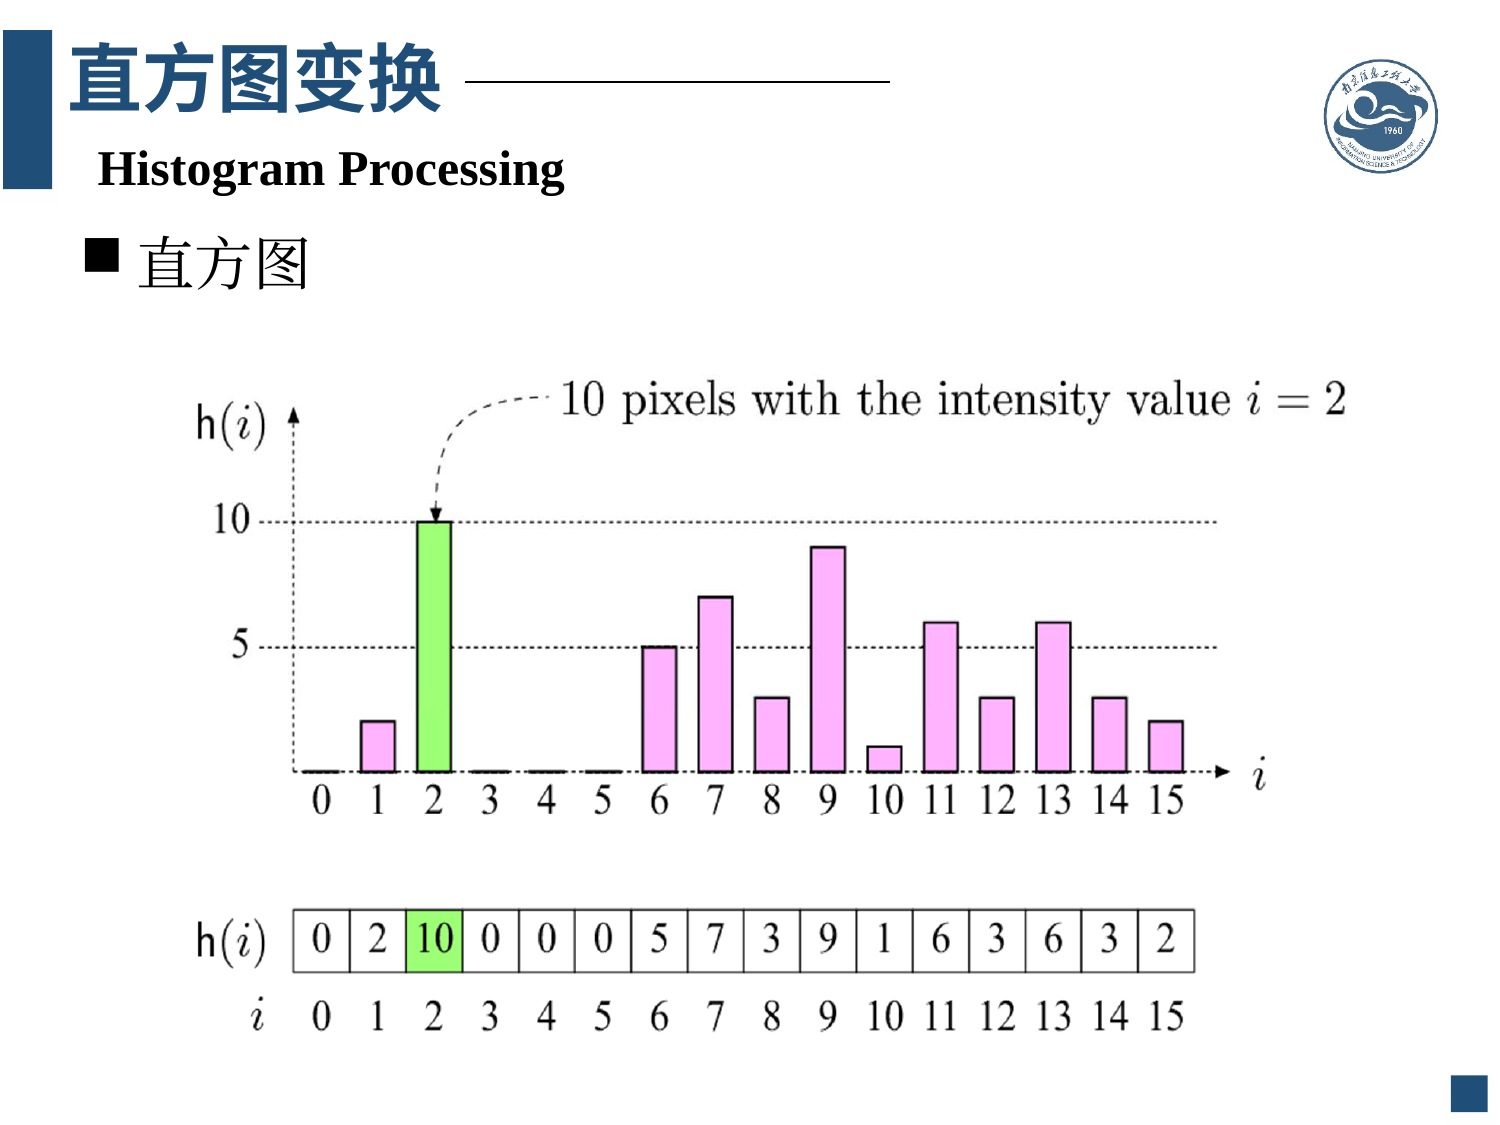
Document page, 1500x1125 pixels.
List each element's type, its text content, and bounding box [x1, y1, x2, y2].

text_box 直方图 [65, 219, 1488, 445]
text_box [2, 29, 53, 190]
text_box Histogram Processing [82, 102, 1153, 236]
text_box 直方图变换 [52, 16, 501, 148]
text_box [1450, 1074, 1489, 1113]
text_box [153, 353, 1380, 1066]
picture [1308, 44, 1452, 185]
